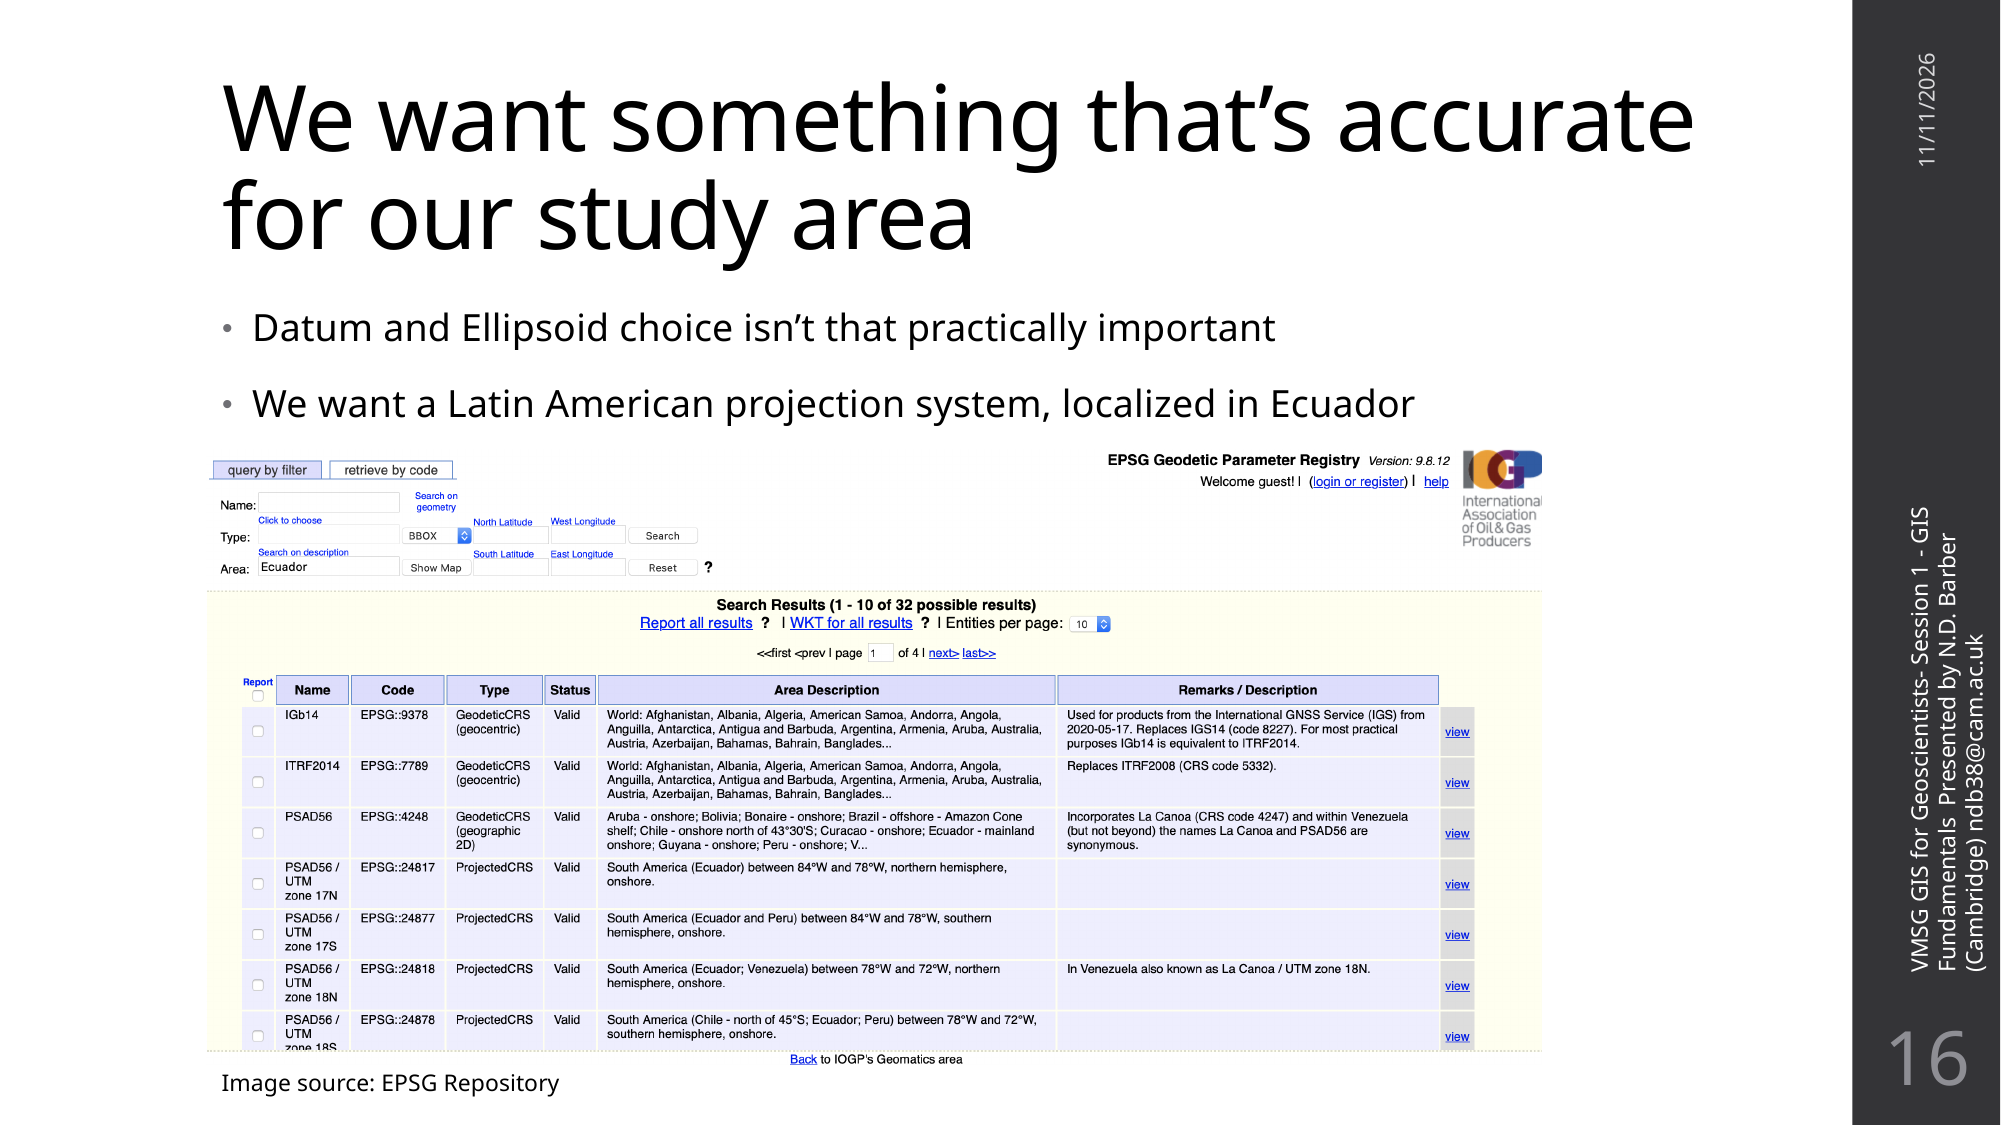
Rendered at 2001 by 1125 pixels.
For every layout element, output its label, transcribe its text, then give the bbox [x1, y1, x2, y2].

text_box Image source: EPSG Repository [206, 1074, 797, 1104]
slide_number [1897, 37, 1958, 351]
list Datum and Ellipsoid choice isn’t that practically important We want a Latin American projection system, localized in Ecuador [206, 299, 1617, 1014]
footer VMSG GIS for Geoscientists- Session 1 - GIS Fundamentals Presented by N.D. Barber (Cambridge) ndb38@cam.ac.uk [1897, 400, 1958, 988]
picture [206, 449, 1542, 1066]
slide_number 15 [1852, 1012, 2000, 1110]
title We want something that’s accurate for our study area [206, 60, 1797, 278]
